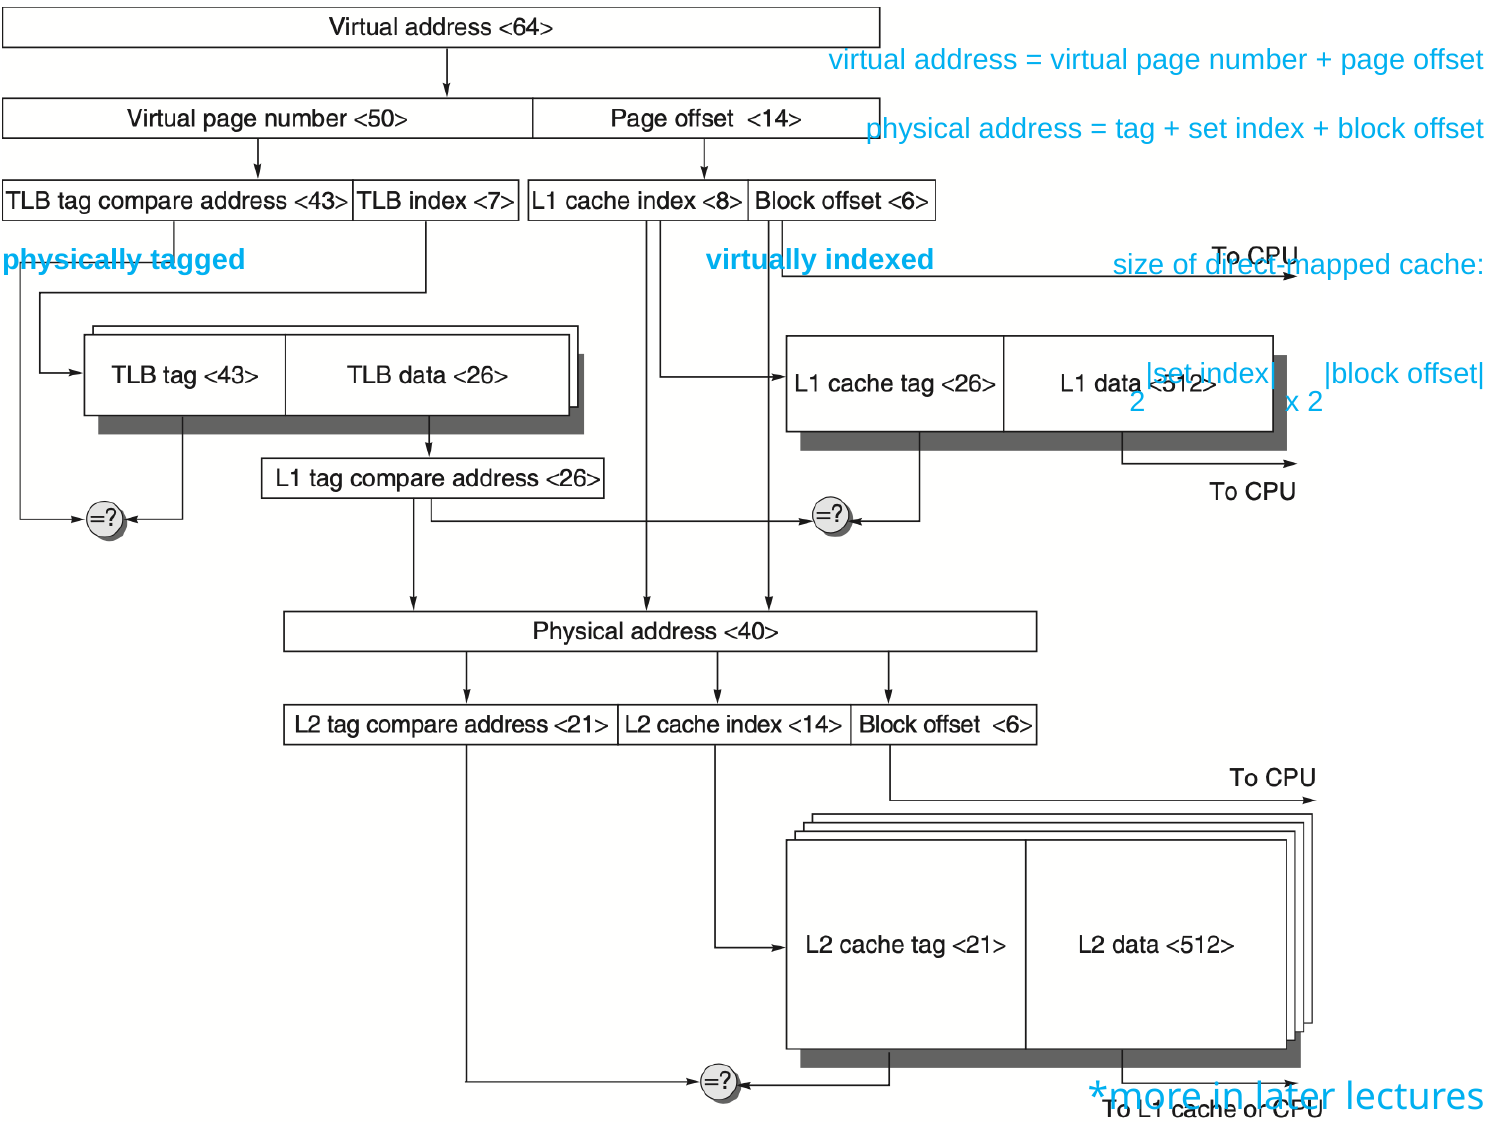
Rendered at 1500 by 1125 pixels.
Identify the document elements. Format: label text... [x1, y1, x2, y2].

text_box *more in later lectures [1332, 1064, 1500, 1124]
picture [0, 0, 1329, 1125]
text_box virtual address = virtual page number + page offset physical address = tag + set index + block offset size of direct-mapped cache: 2|set index| x 2|block offset| [1329, 0, 1500, 425]
